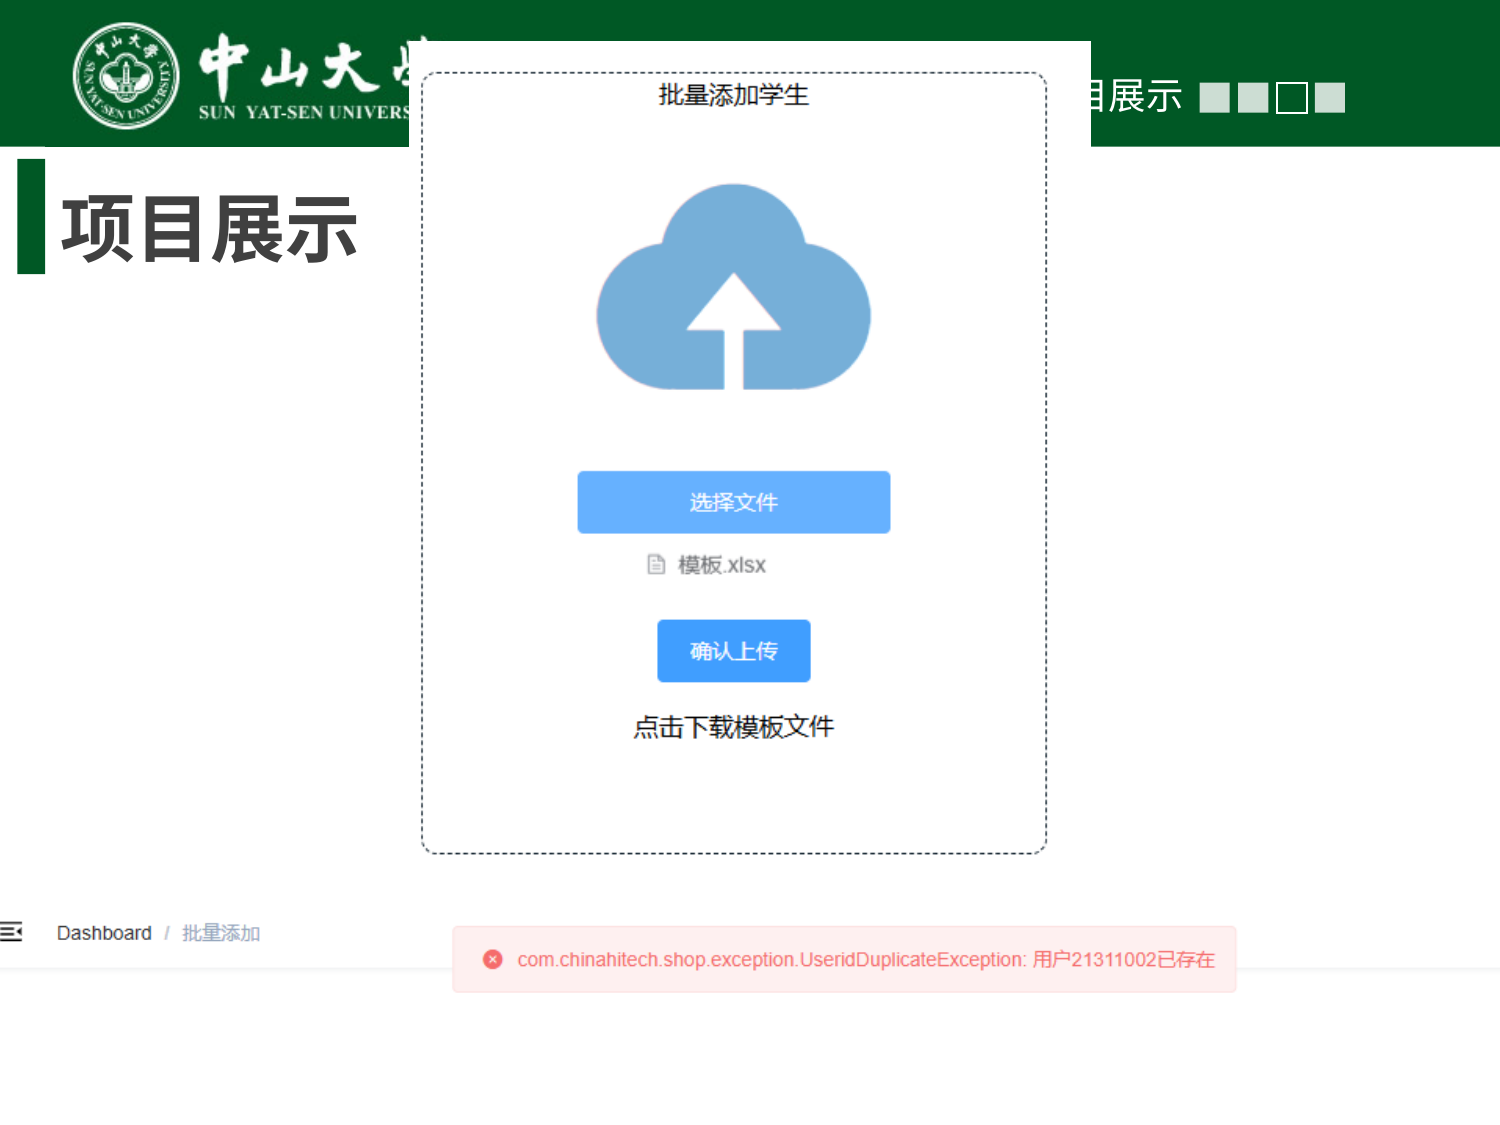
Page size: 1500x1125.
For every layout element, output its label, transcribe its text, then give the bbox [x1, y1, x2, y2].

text_box [1237, 82, 1269, 114]
text_box [465, 0, 1500, 148]
text_box [1314, 82, 1346, 114]
text_box [1276, 82, 1308, 114]
picture [45, 0, 1091, 875]
text_box [1198, 82, 1231, 114]
picture [0, 901, 1500, 1103]
text_box 项目展示 [45, 173, 409, 279]
text_box [16, 158, 46, 275]
text_box [0, 0, 409, 148]
text_box 项目展示 [1091, 64, 1199, 124]
